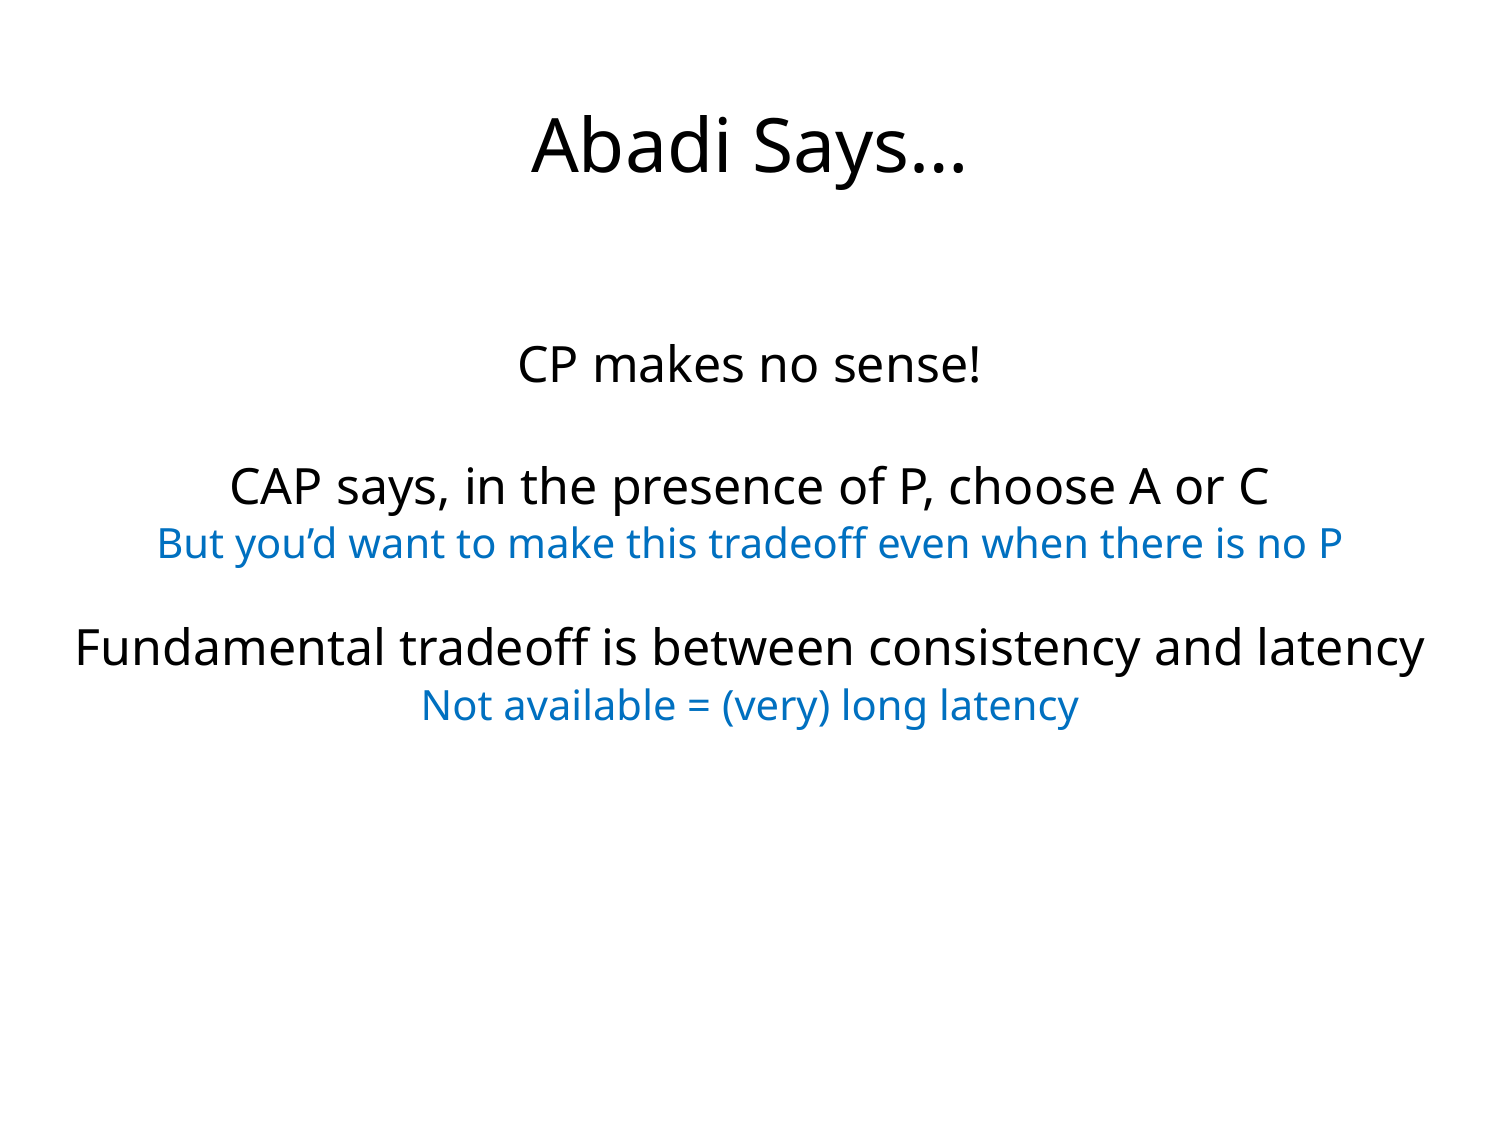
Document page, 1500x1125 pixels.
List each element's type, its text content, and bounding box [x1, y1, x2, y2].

text_box CAP says, in the presence of P, choose A or C [0, 446, 1500, 509]
text_box Fundamental tradeoff is between consistency and latency [0, 608, 1500, 670]
text_box Not available = (very) long latency [0, 670, 1500, 736]
text_box But you’d want to make this tradeoff even when there is no P [0, 509, 1500, 575]
text_box Abadi Says… [0, 90, 1500, 203]
text_box CP makes no sense! [0, 324, 1500, 400]
